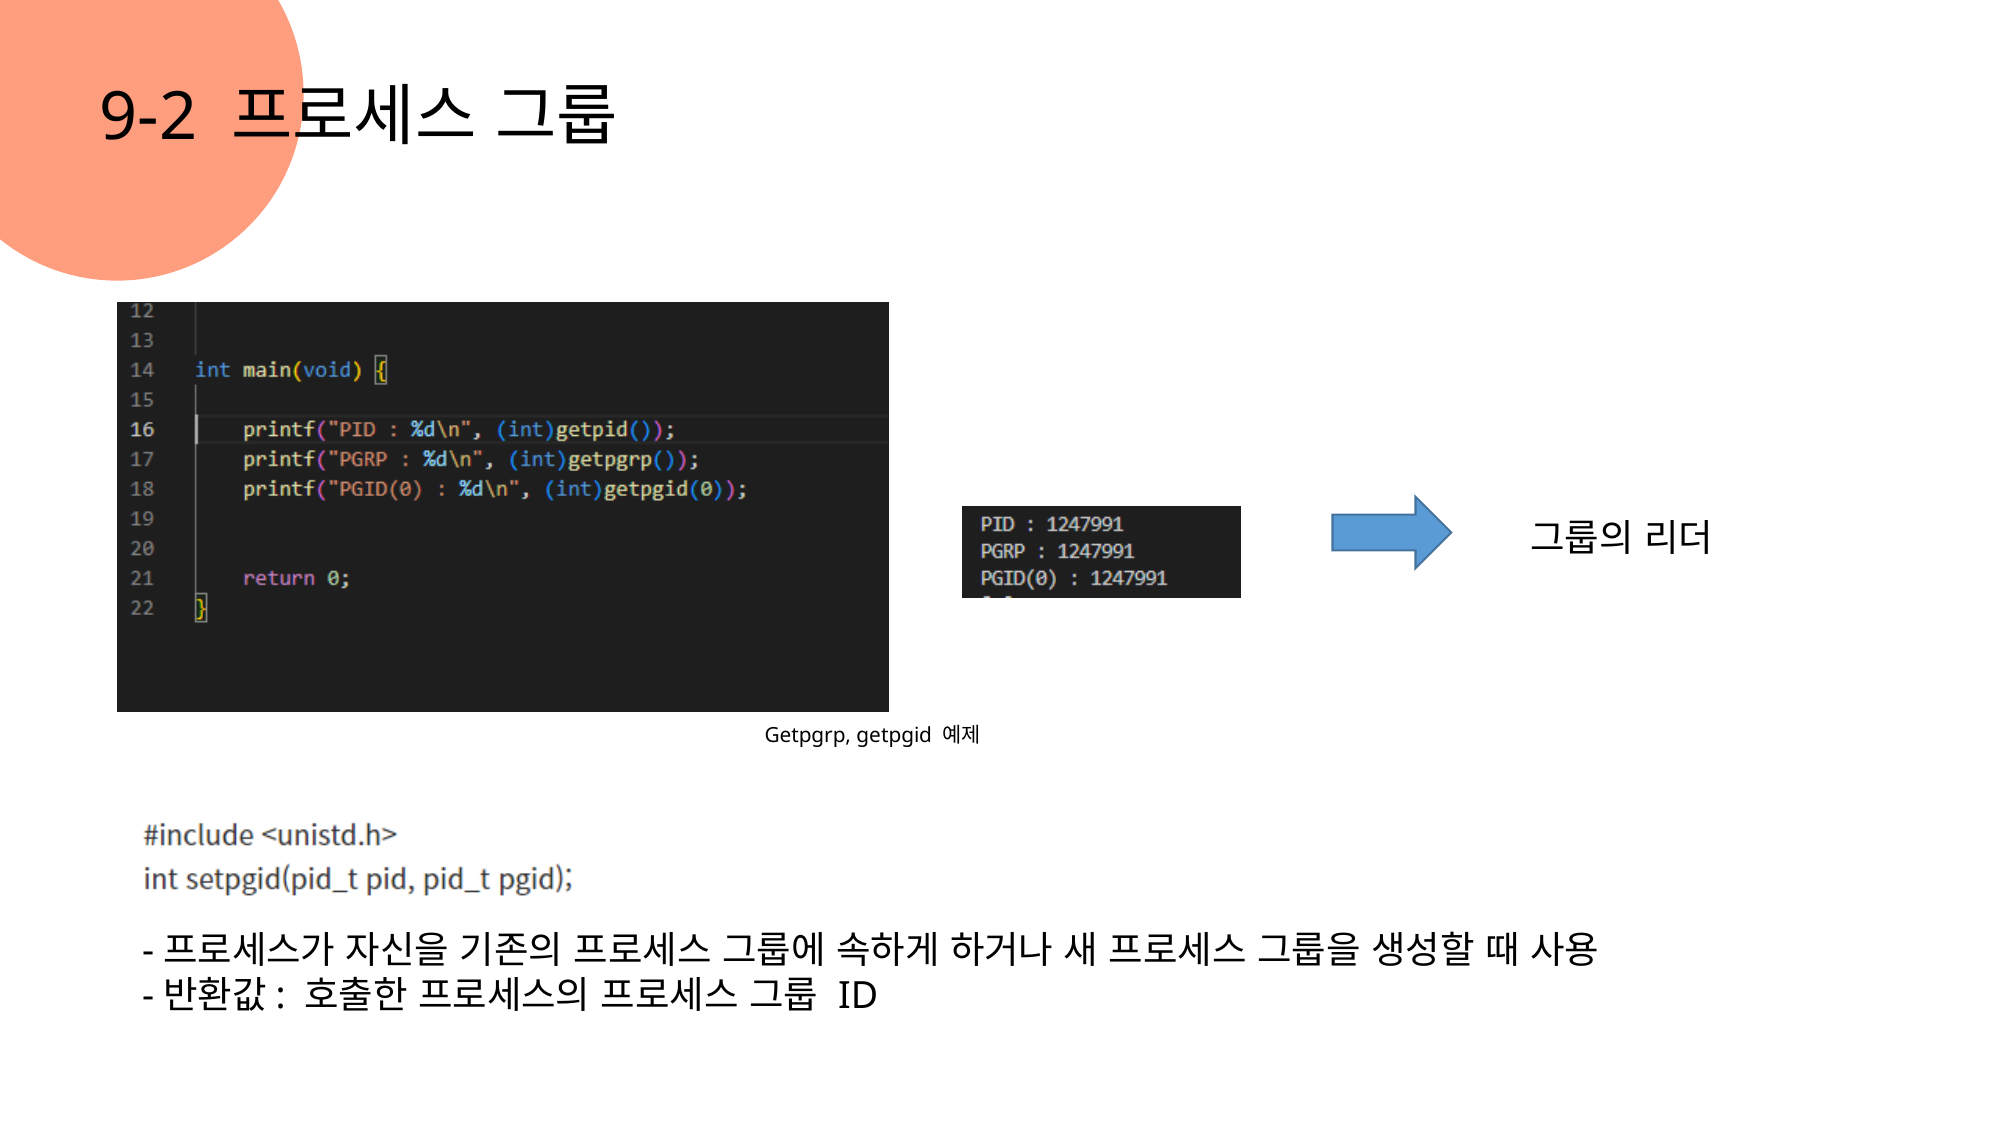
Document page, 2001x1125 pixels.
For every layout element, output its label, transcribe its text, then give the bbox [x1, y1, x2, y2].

picture [961, 506, 1241, 598]
text_box 그룹의 리더 [1515, 506, 1930, 567]
text_box -프로세스가 자신을 기존의 프로세스 그룹에 속하게 하거나 새 프로세스 그룹을 생성할 때 사용 -반환값: 호출한 프로세스의 프로세스 그룹 ID [127, 918, 1918, 1024]
picture [117, 301, 889, 712]
text_box [1331, 494, 1453, 571]
text_box [0, 0, 303, 282]
picture [127, 789, 676, 916]
text_box 9-2 프로세스 그룹 [85, 65, 634, 160]
text_box Getpgrp, getpgid 예제 [749, 714, 1028, 755]
